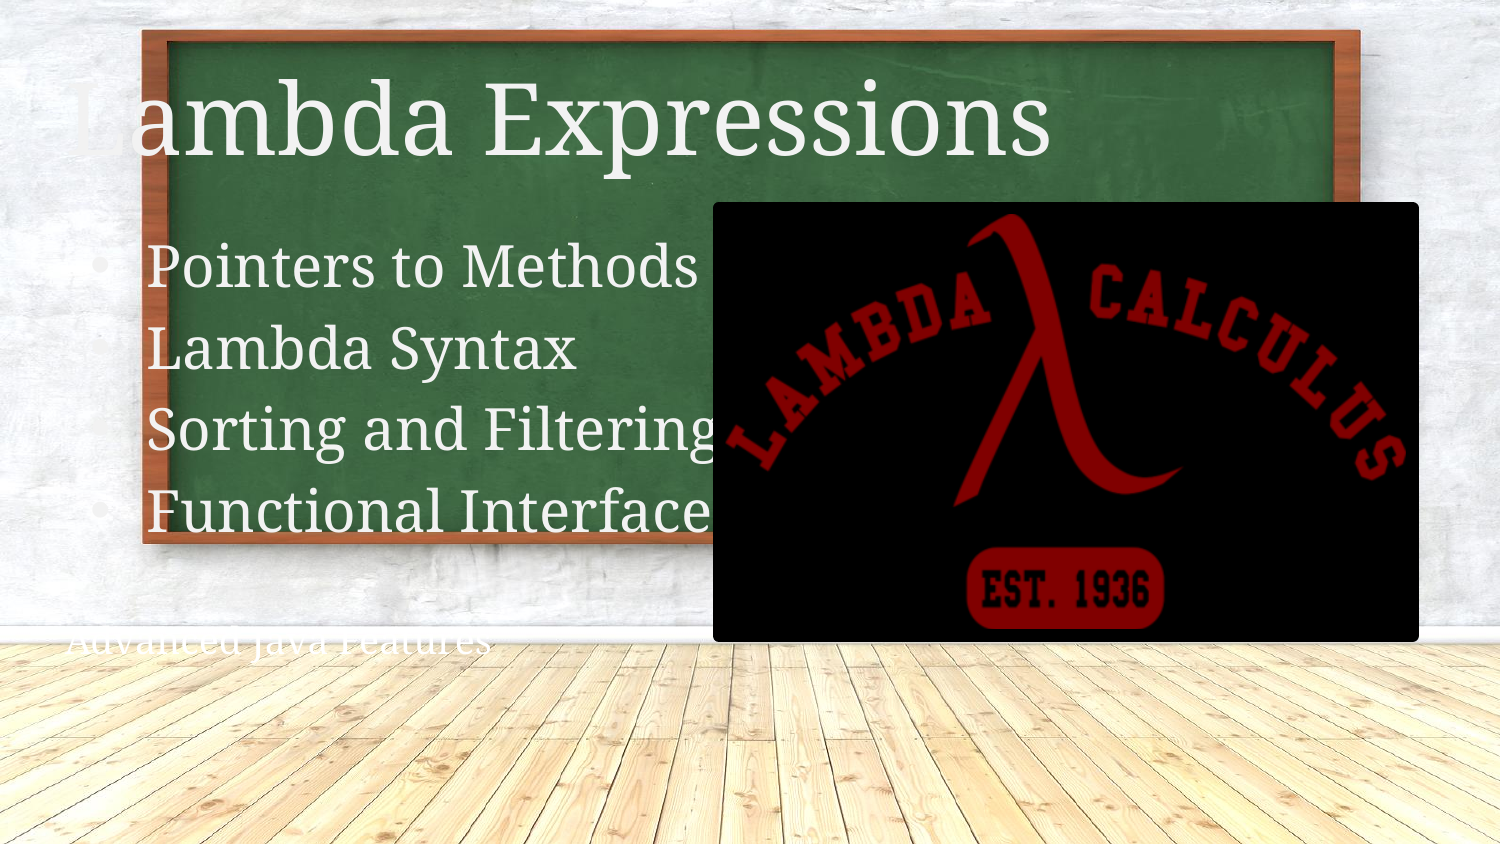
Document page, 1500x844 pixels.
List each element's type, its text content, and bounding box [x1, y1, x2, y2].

picture [0, 0, 1500, 844]
list Pointers to Methods Lambda Syntax Sorting and Filtering Functional Interfaces [75, 221, 713, 610]
title Lambda Expressions [50, 33, 1450, 197]
